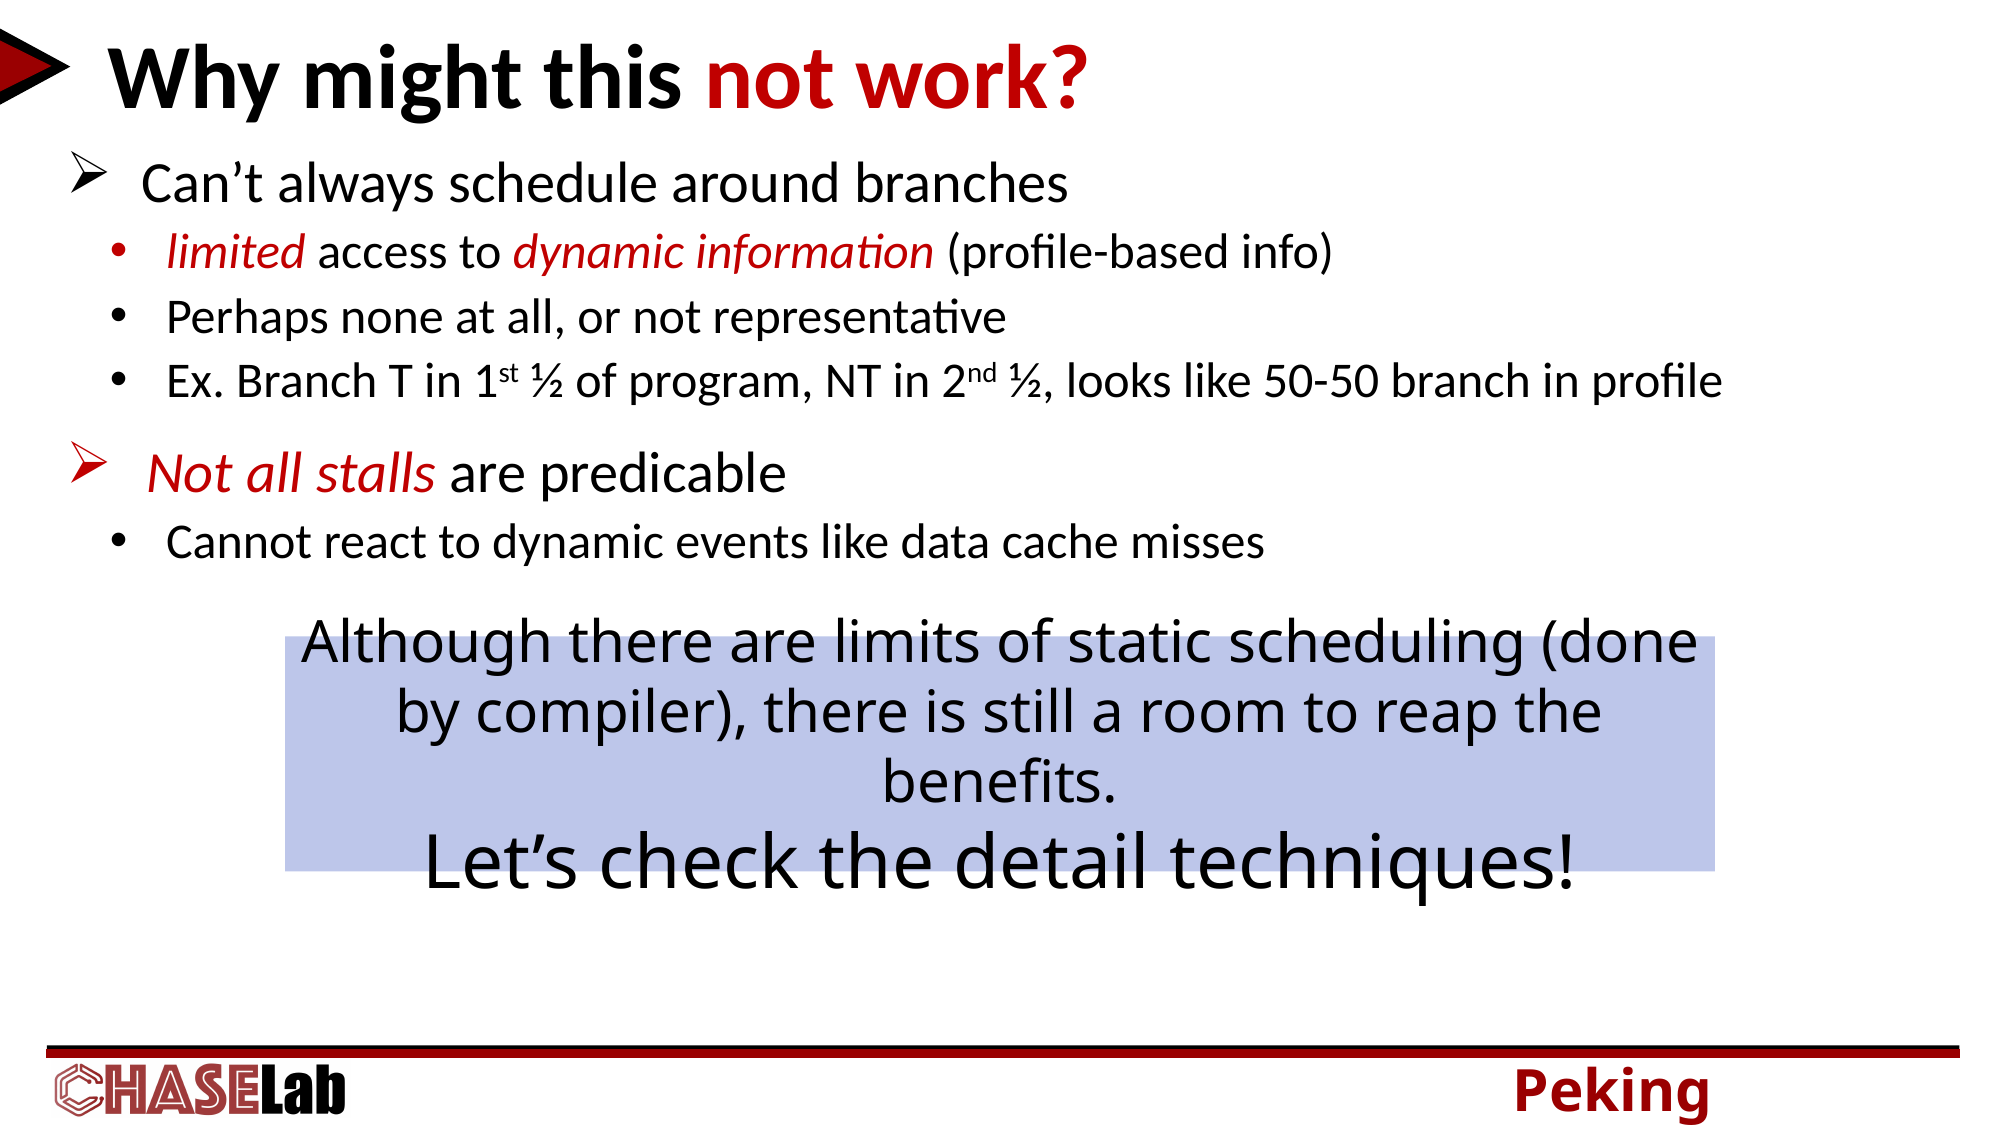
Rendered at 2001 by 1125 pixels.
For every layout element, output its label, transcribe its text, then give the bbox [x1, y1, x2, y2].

text_box Not all stalls are predicable Cannot react to dynamic events like data cache misses [51, 434, 1481, 582]
title Why might this not work? [92, 22, 1955, 132]
picture [51, 1058, 351, 1118]
text_box Although there are limits of static scheduling (done by compiler), there is still a room to reap the benefits. Let’s check the detail techniques! [284, 635, 1716, 872]
list Can’t always schedule around branches limited access to dynamic information (profile-based info) Perhaps none at all, or not representative Ex. Branch T in 1st ½ of program, NT in 2nd ½, looks like 50-50 branch in profile [51, 144, 1955, 1019]
